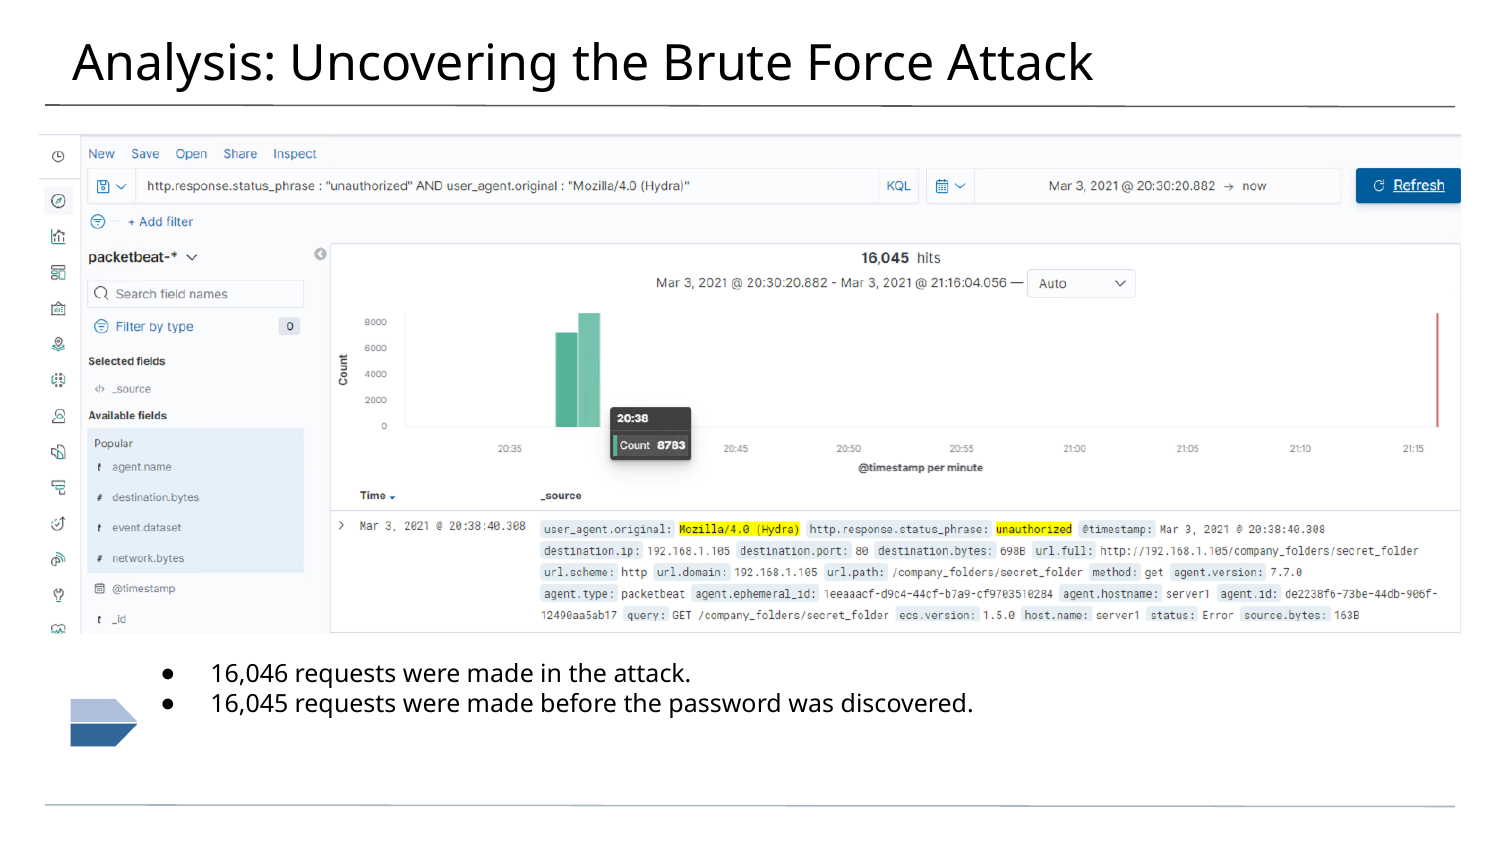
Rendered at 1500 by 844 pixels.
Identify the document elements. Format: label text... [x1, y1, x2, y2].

picture [68, 694, 139, 749]
picture [39, 134, 1461, 634]
title Analysis: Uncovering the Brute Force Attack [0, 0, 1500, 88]
text_box 16,046 requests were made in the attack. 16,045 requests were made before the password was discovered. [120, 642, 1445, 763]
